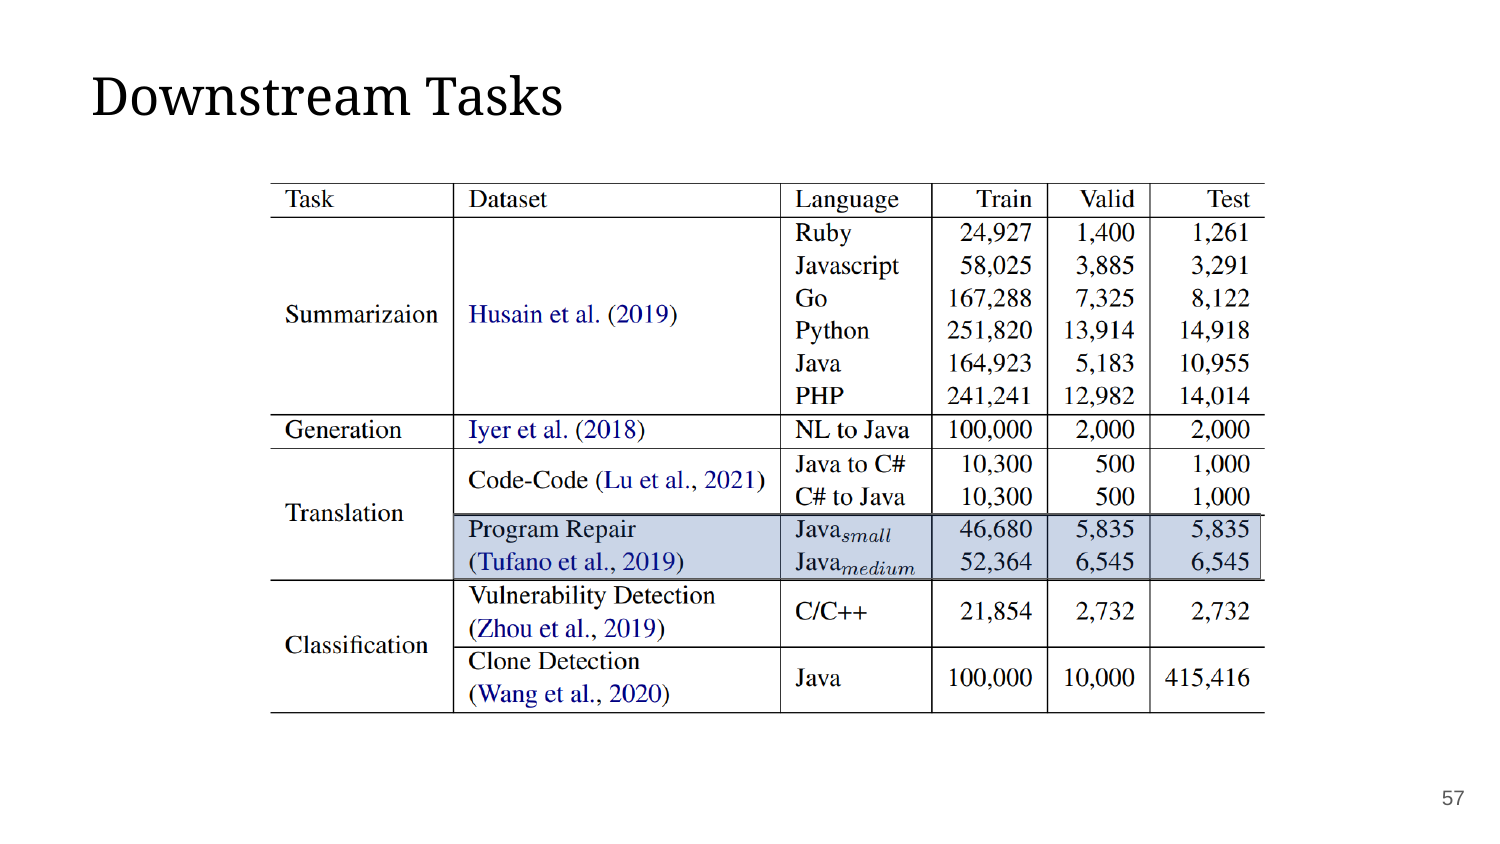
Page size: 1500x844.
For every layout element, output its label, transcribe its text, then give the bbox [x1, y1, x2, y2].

title Downstream Tasks [76, 48, 1474, 142]
picture [257, 171, 1268, 720]
slide_number 57 [1389, 764, 1480, 830]
